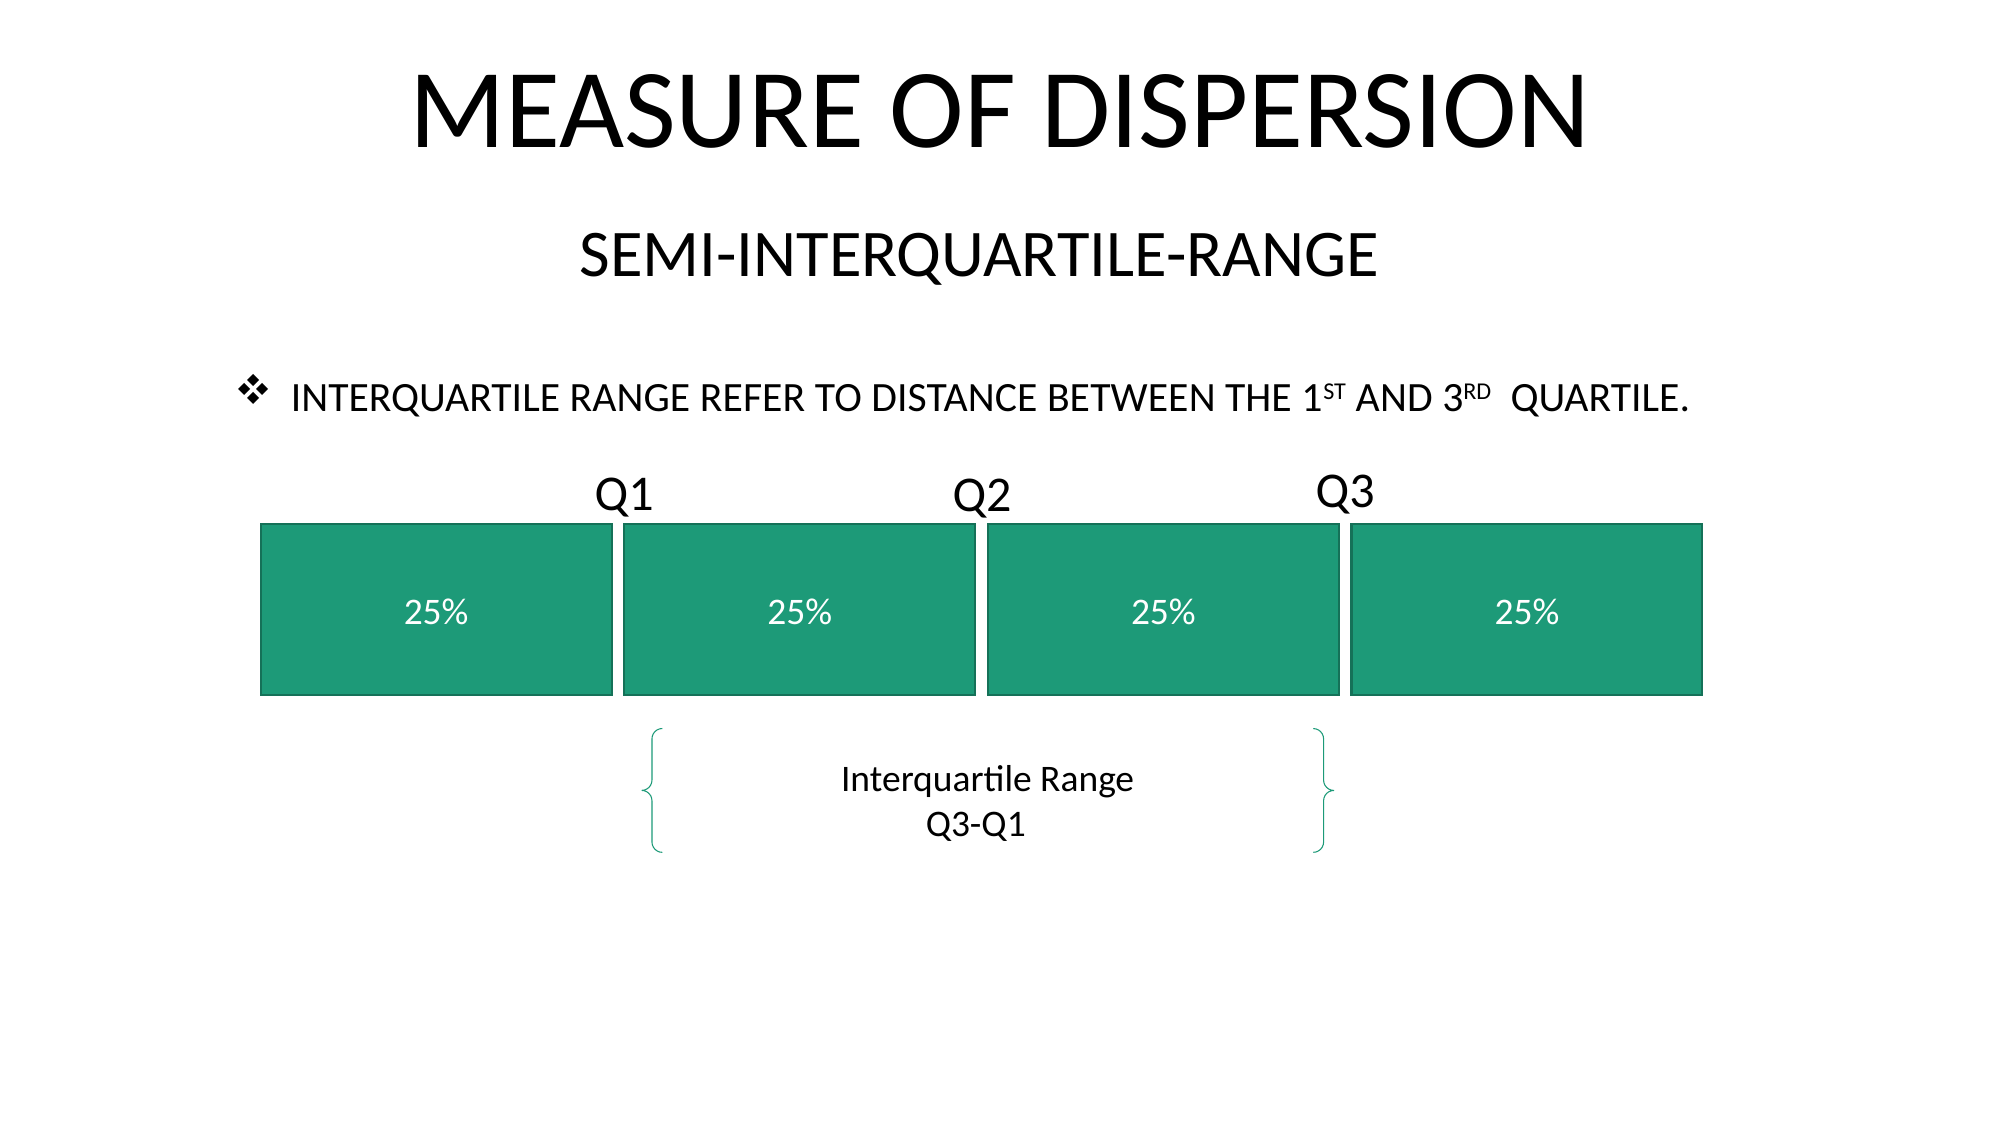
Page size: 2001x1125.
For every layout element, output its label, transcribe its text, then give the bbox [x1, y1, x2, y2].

text_box SEMI-INTERQUARTILE-RANGE INTERQUARTILE RANGE REFER TO DISTANCE BETWEEN THE 1ST AND 3RD QUARTILE. [219, 202, 2000, 428]
text_box Interquartile Range Q3-Q1 [826, 746, 1150, 852]
text_box 25% [987, 523, 1340, 696]
text_box Q2 [937, 453, 1027, 529]
text_box 25% [1350, 523, 1703, 696]
text_box Q3 [1300, 449, 1390, 525]
text_box 25% [260, 523, 613, 696]
text_box [641, 727, 1335, 853]
text_box 25% [623, 523, 976, 696]
text_box Q1 [579, 453, 669, 528]
text_box MEASURE OF DISPERSION [394, 27, 1606, 178]
